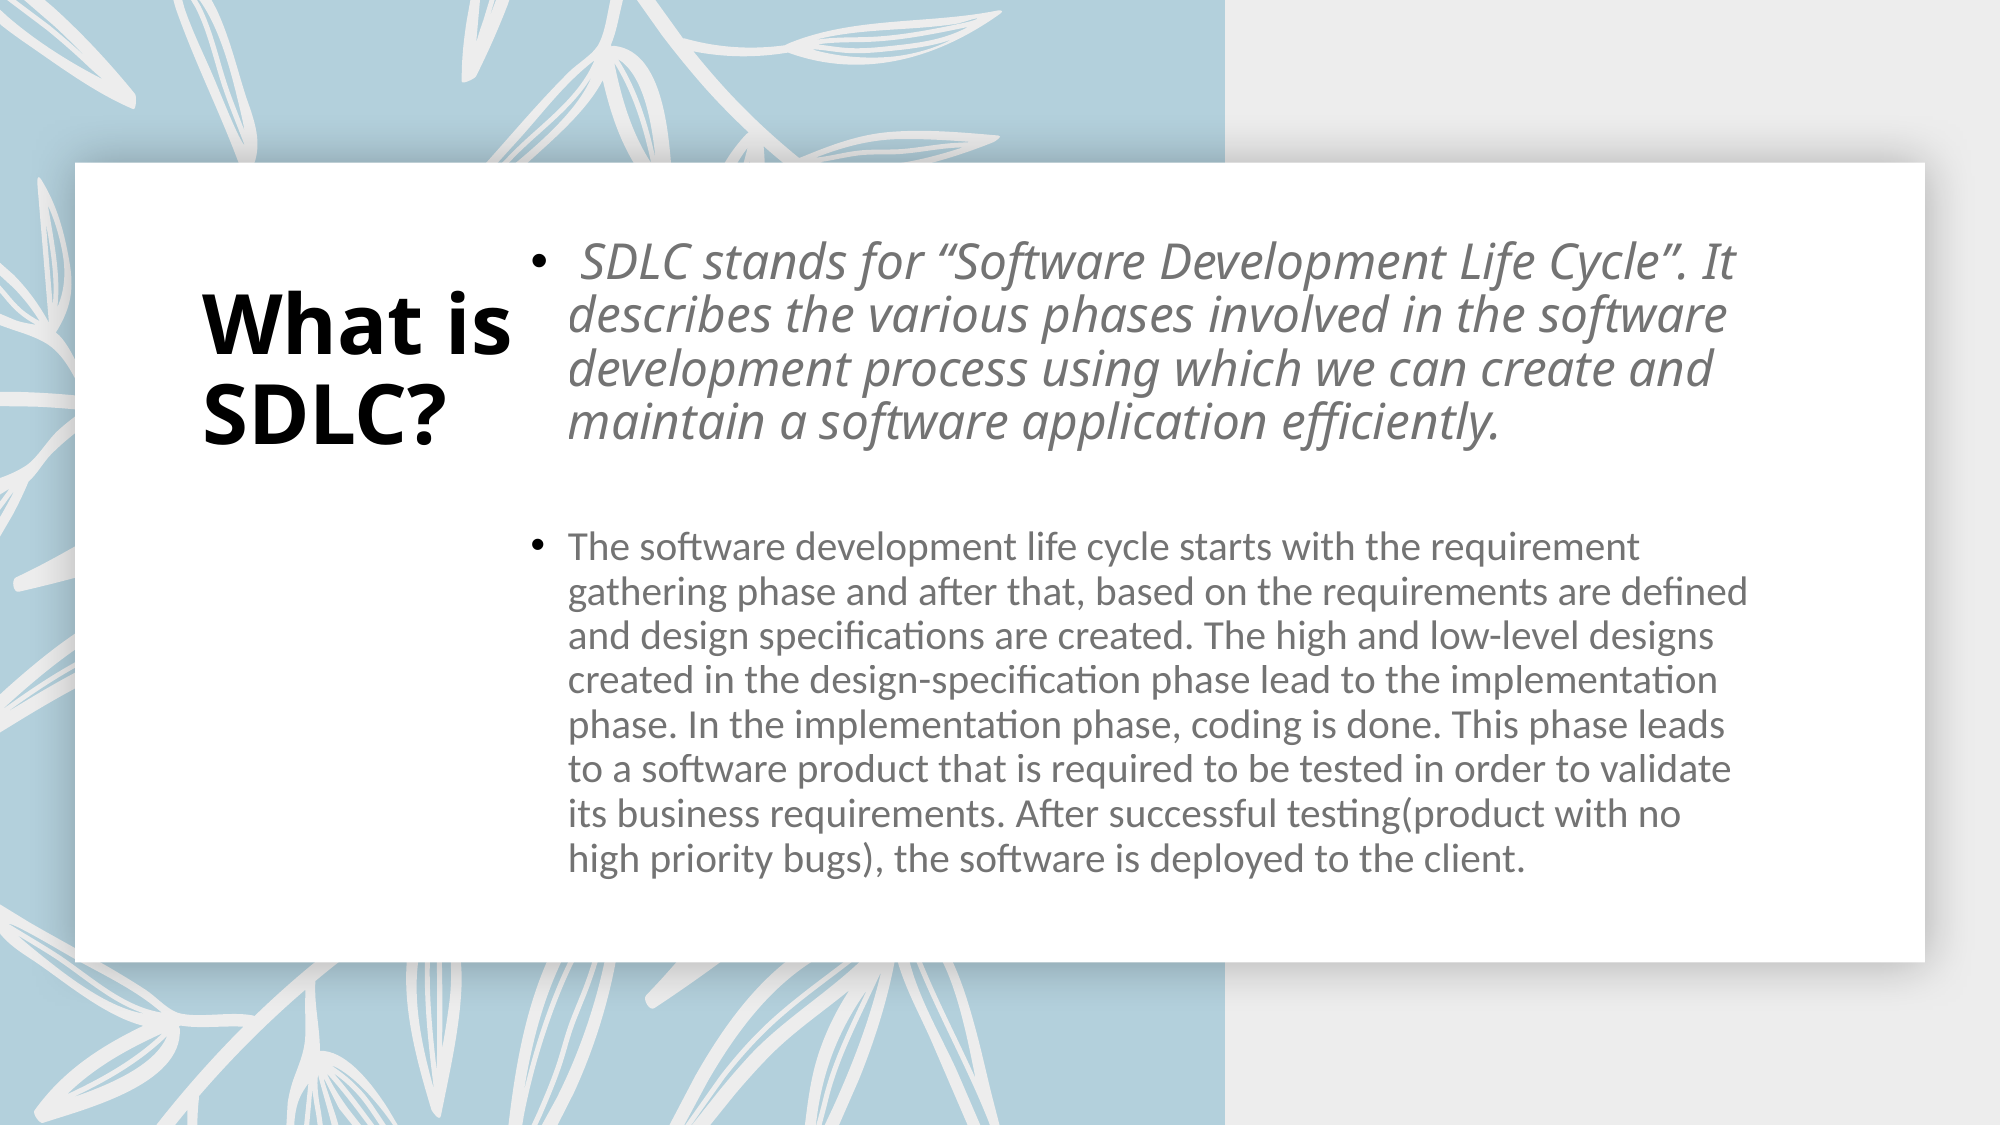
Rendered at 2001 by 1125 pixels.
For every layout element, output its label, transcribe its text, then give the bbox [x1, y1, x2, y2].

list SDLC stands for “Software Development Life Cycle”. It describes the various phases involved in the software development process using which we can create and maintain a software application efficiently. The software development life cycle starts with the requirement gathering phase and after that, based on the requirements are defined and design specifications are created. The high and low-level designs created in the design-specification phase lead to the implementation phase. In the implementation phase, coding is done. This phase leads to a software product that is required to be tested in order to validate its business requirements. After successful testing(product with no high priority bugs), the software is deployed to the client. [1225, 229, 1775, 941]
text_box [0, 0, 1225, 1125]
text_box [1225, 161, 1926, 964]
text_box [1225, 0, 2000, 1125]
